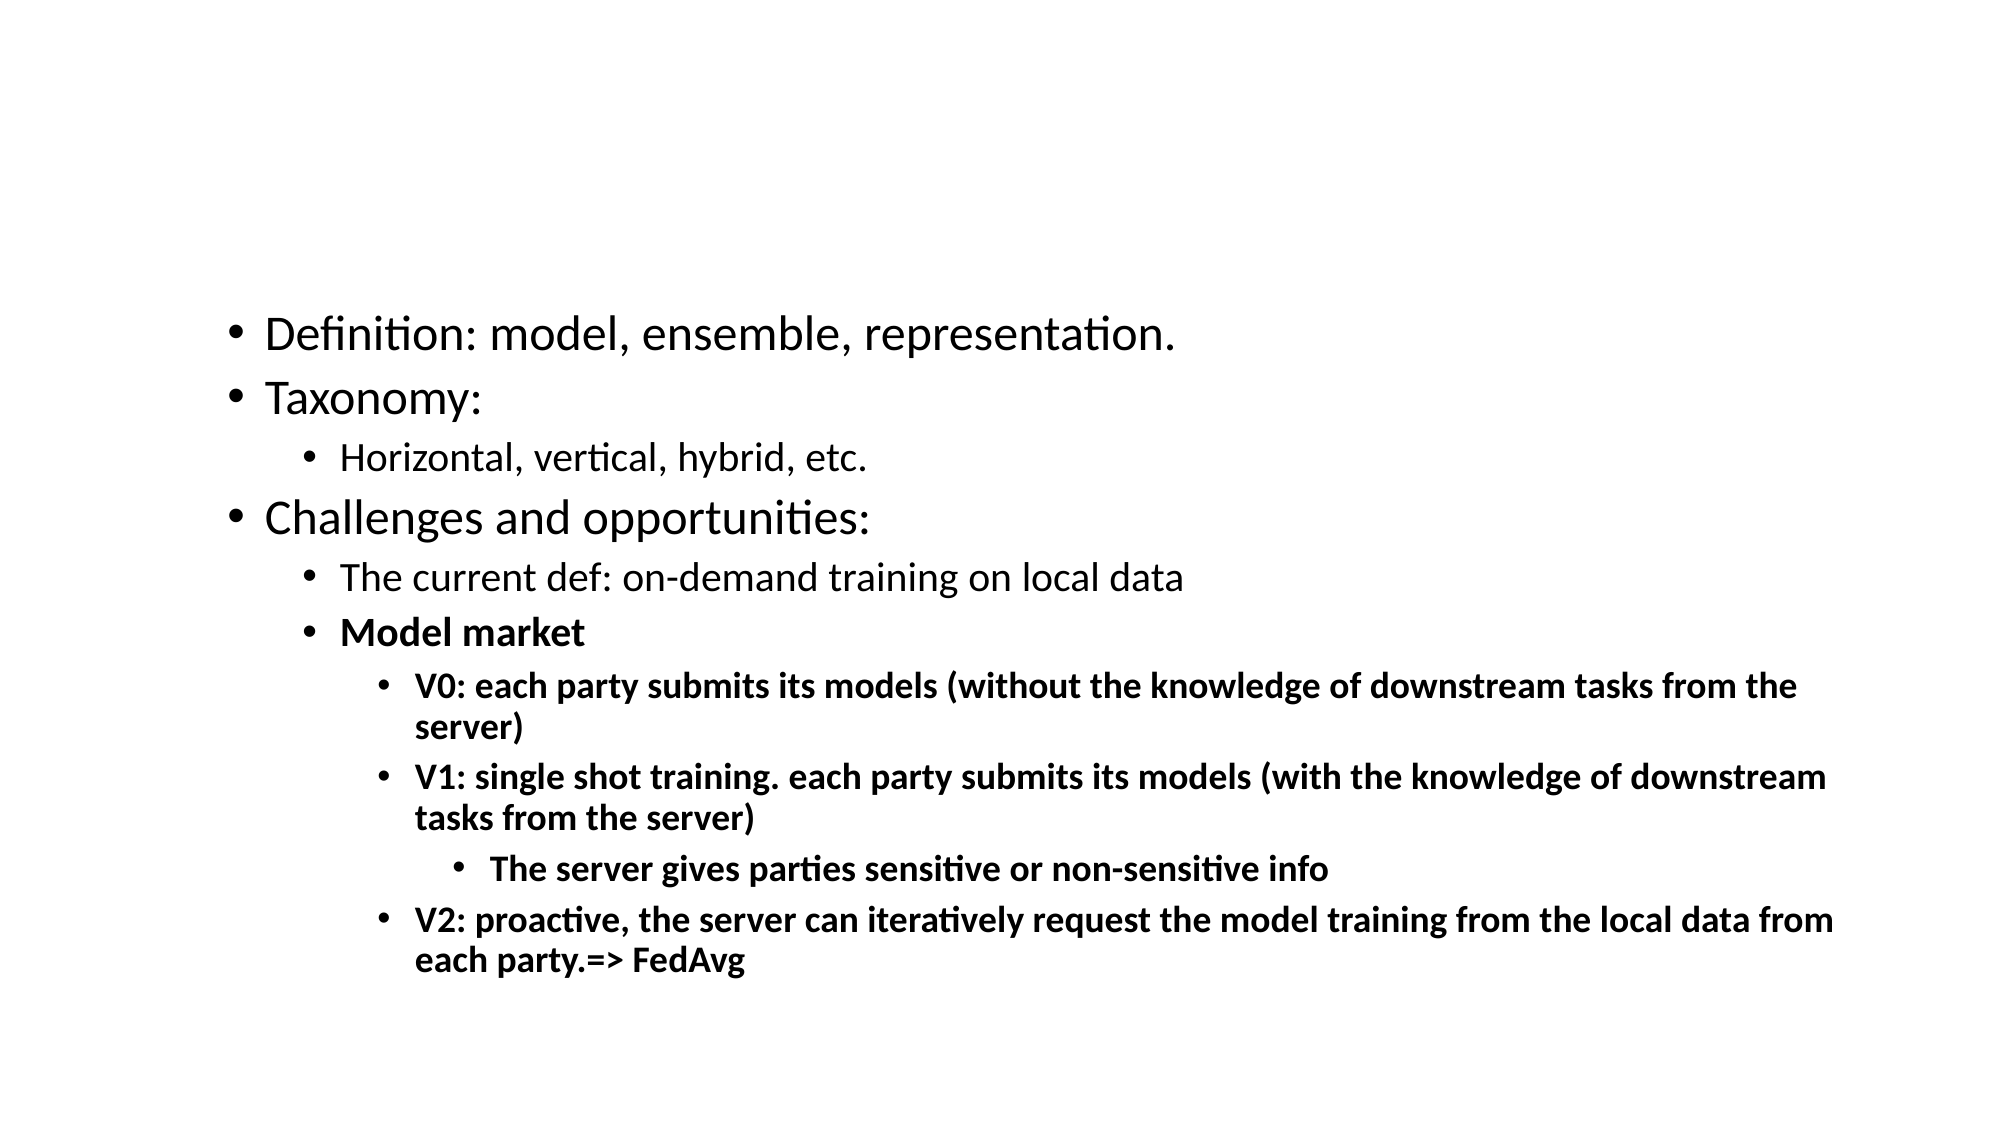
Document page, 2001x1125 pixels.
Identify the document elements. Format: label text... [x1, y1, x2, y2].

list Definition: model, ensemble, representation. Taxonomy: Horizontal, vertical, hybrid, etc. Challenges and opportunities: The current def: on-demand training on local data Model market V0: each party submits its models (without the knowledge of downstream tasks from the server) V1: single shot training. each party submits its models (with the knowledge of downstream tasks from the server) The server gives parties sensitive or non-sensitive info V2: proactive, the server can iteratively request the model training from the local data from each party.=> FedAvg [137, 299, 1863, 1014]
